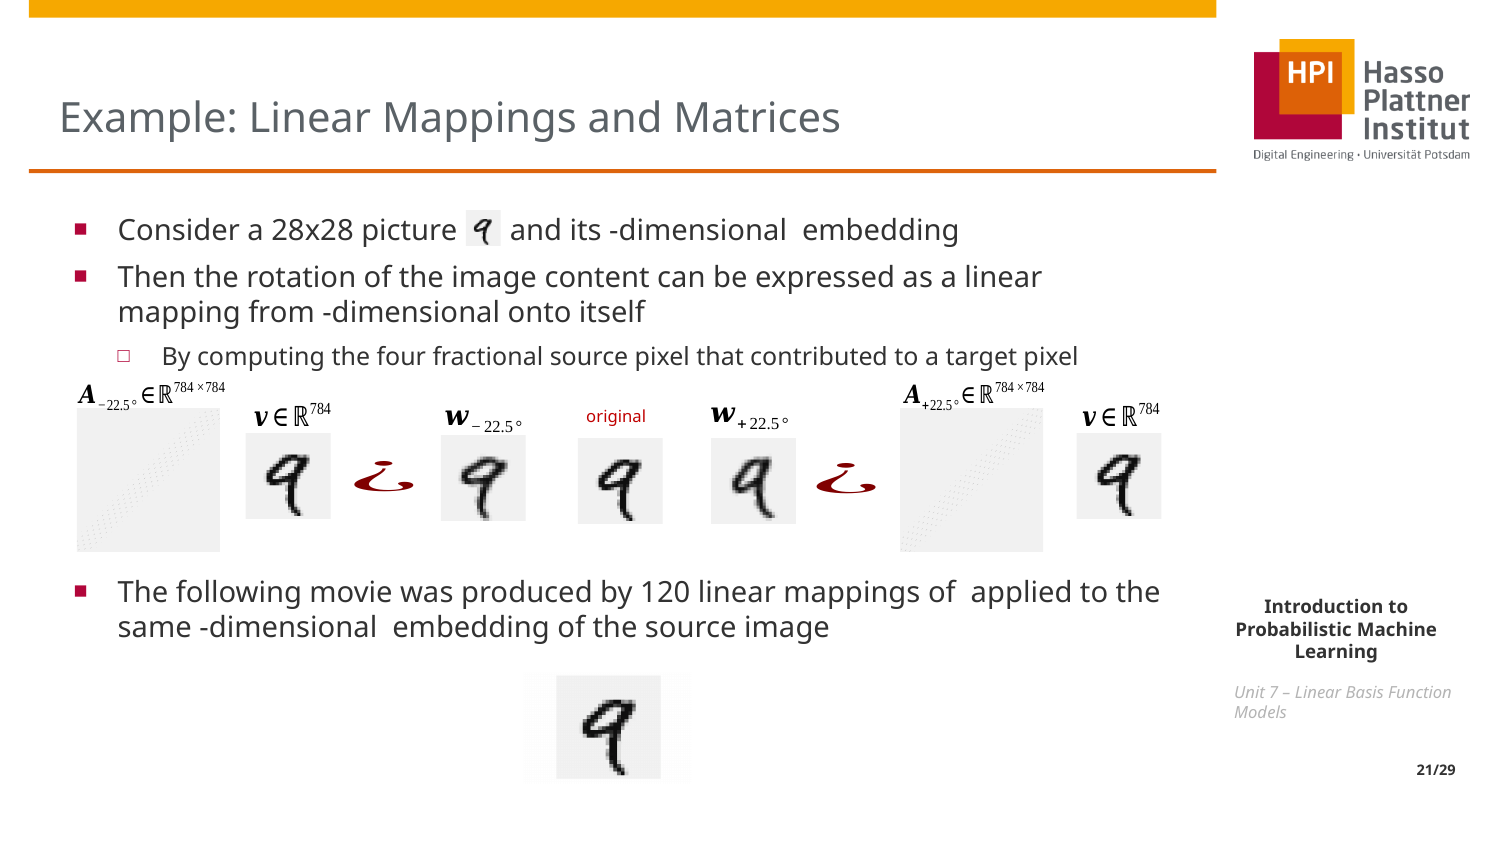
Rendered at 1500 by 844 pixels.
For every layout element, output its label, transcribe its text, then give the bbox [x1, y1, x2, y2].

picture [899, 408, 1044, 552]
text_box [522, 671, 693, 785]
picture [1076, 433, 1162, 519]
picture [465, 210, 501, 246]
picture [76, 408, 221, 552]
picture [577, 438, 663, 525]
picture [440, 434, 526, 521]
picture [1254, 39, 1470, 161]
picture [245, 433, 331, 519]
title Example: Linear Mappings and Matrices [58, 17, 1187, 170]
picture [710, 438, 797, 525]
